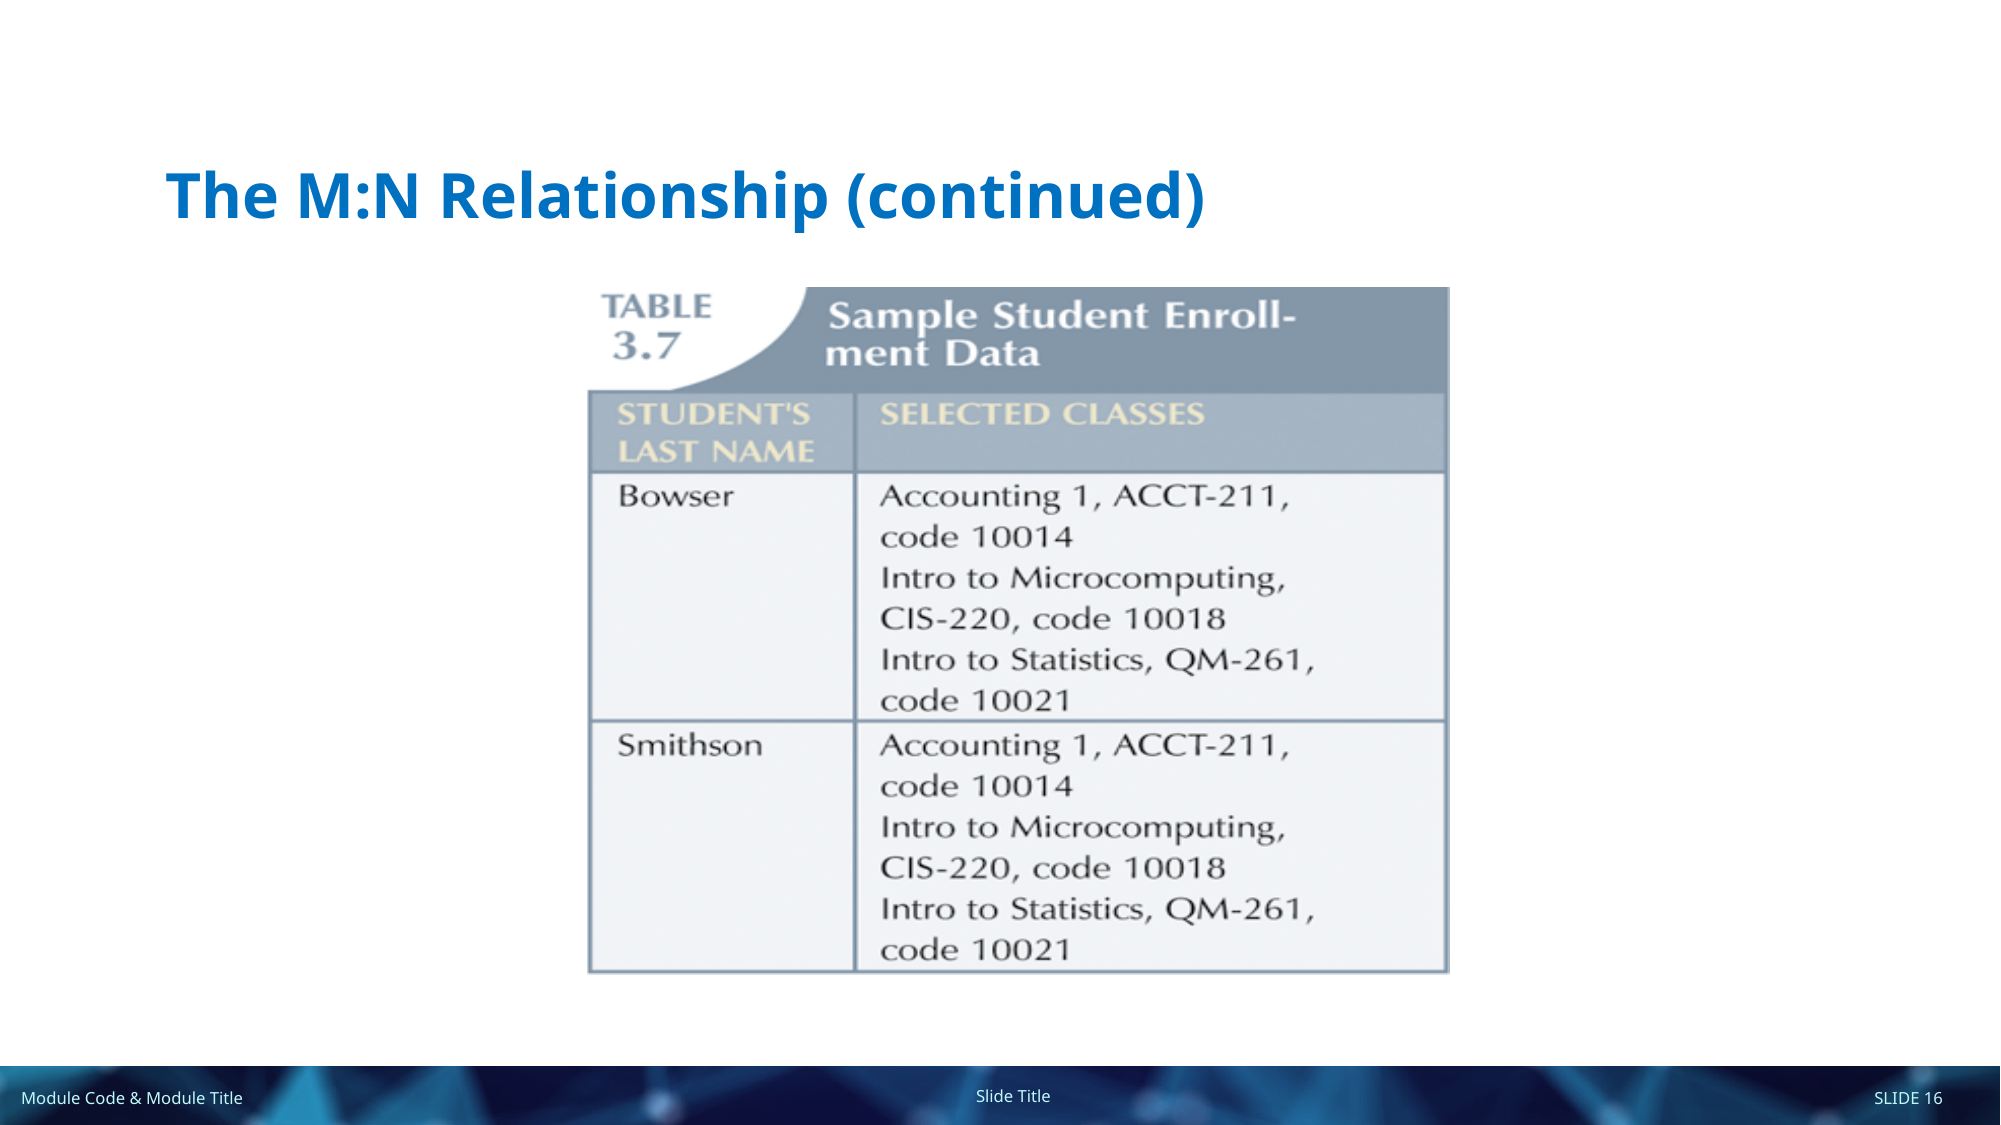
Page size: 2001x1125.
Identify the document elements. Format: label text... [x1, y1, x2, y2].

title The M:N Relationship (continued) [150, 99, 1850, 288]
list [587, 287, 1451, 976]
picture [0, 1066, 2000, 1125]
